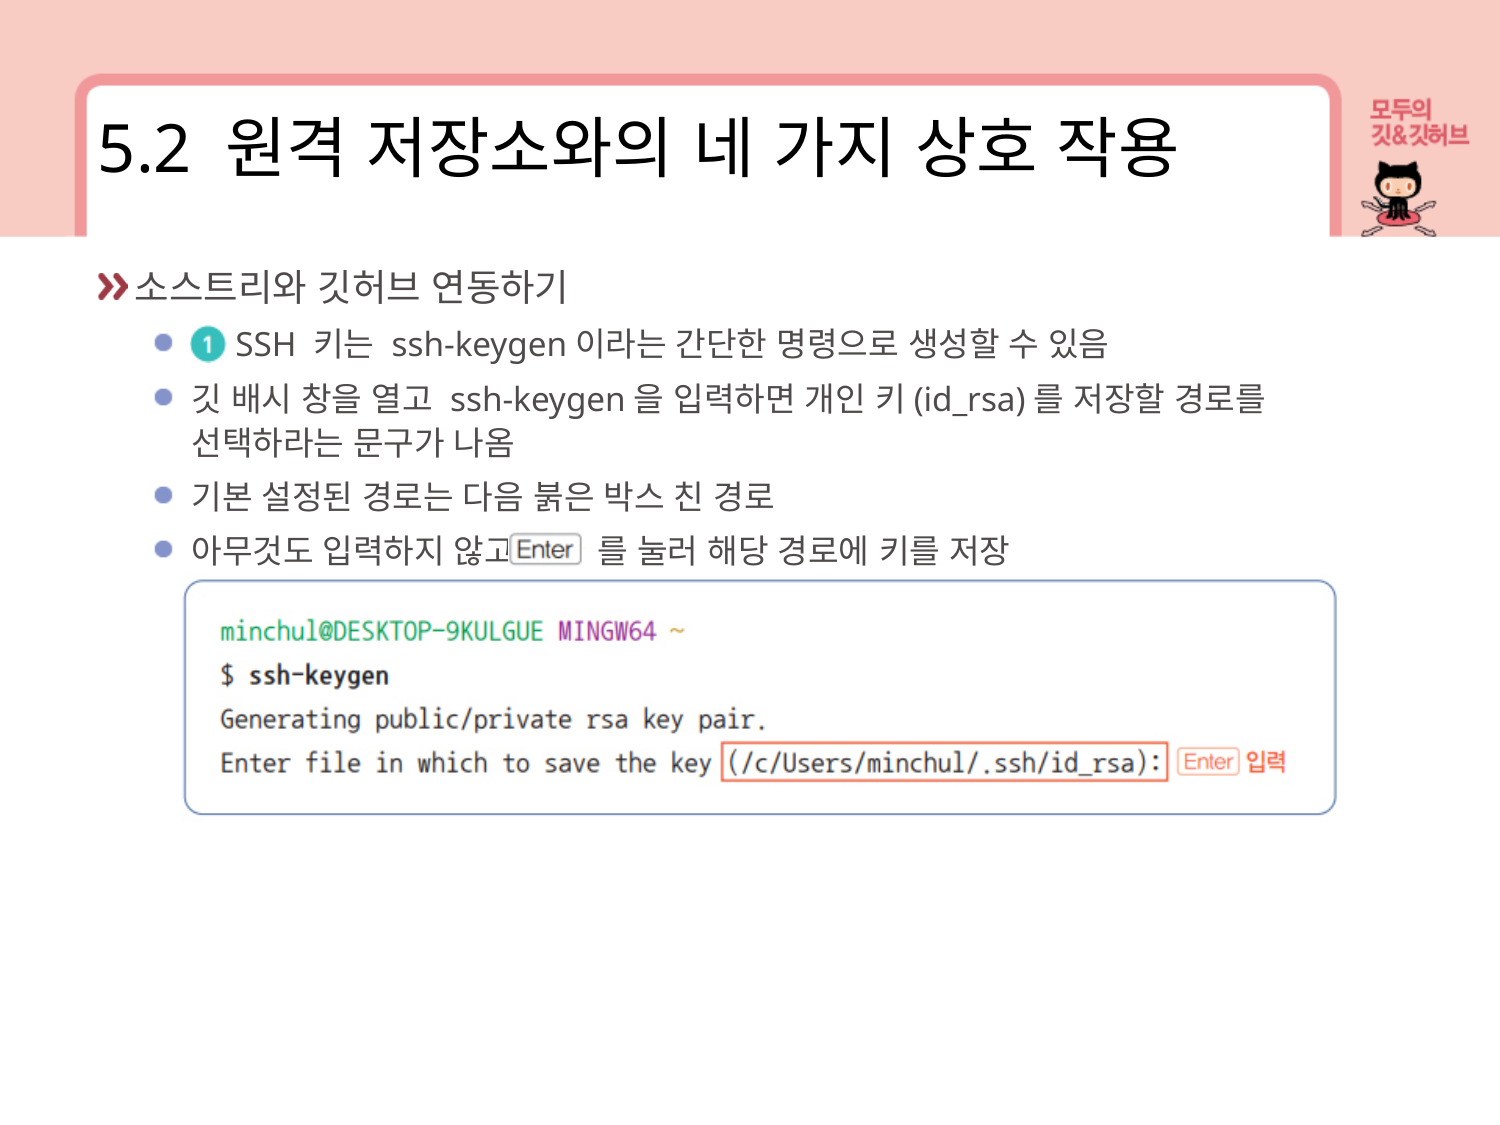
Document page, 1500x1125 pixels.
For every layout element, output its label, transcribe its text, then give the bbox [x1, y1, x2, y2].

text_box 소스트리와 깃허브 연동하기 SSH 키는 ssh-keygen이라는 간단한 명령으로 생성할 수 있음 깃 배시 창을 열고 ssh-keygen을 입력하면 개인 키(id_rsa)를 저장할 경로를 선택하라는 문구가 나옴 기본 설정된 경로는 다음 붉은 박스 친 경로 아무것도 입력하지 않고 를 눌러 해당 경로에 키를 저장 [82, 252, 1413, 1067]
picture [0, 0, 1500, 1125]
text_box 5.2 원격 저장소와의 네 가지 상호 작용 [82, 61, 1413, 193]
